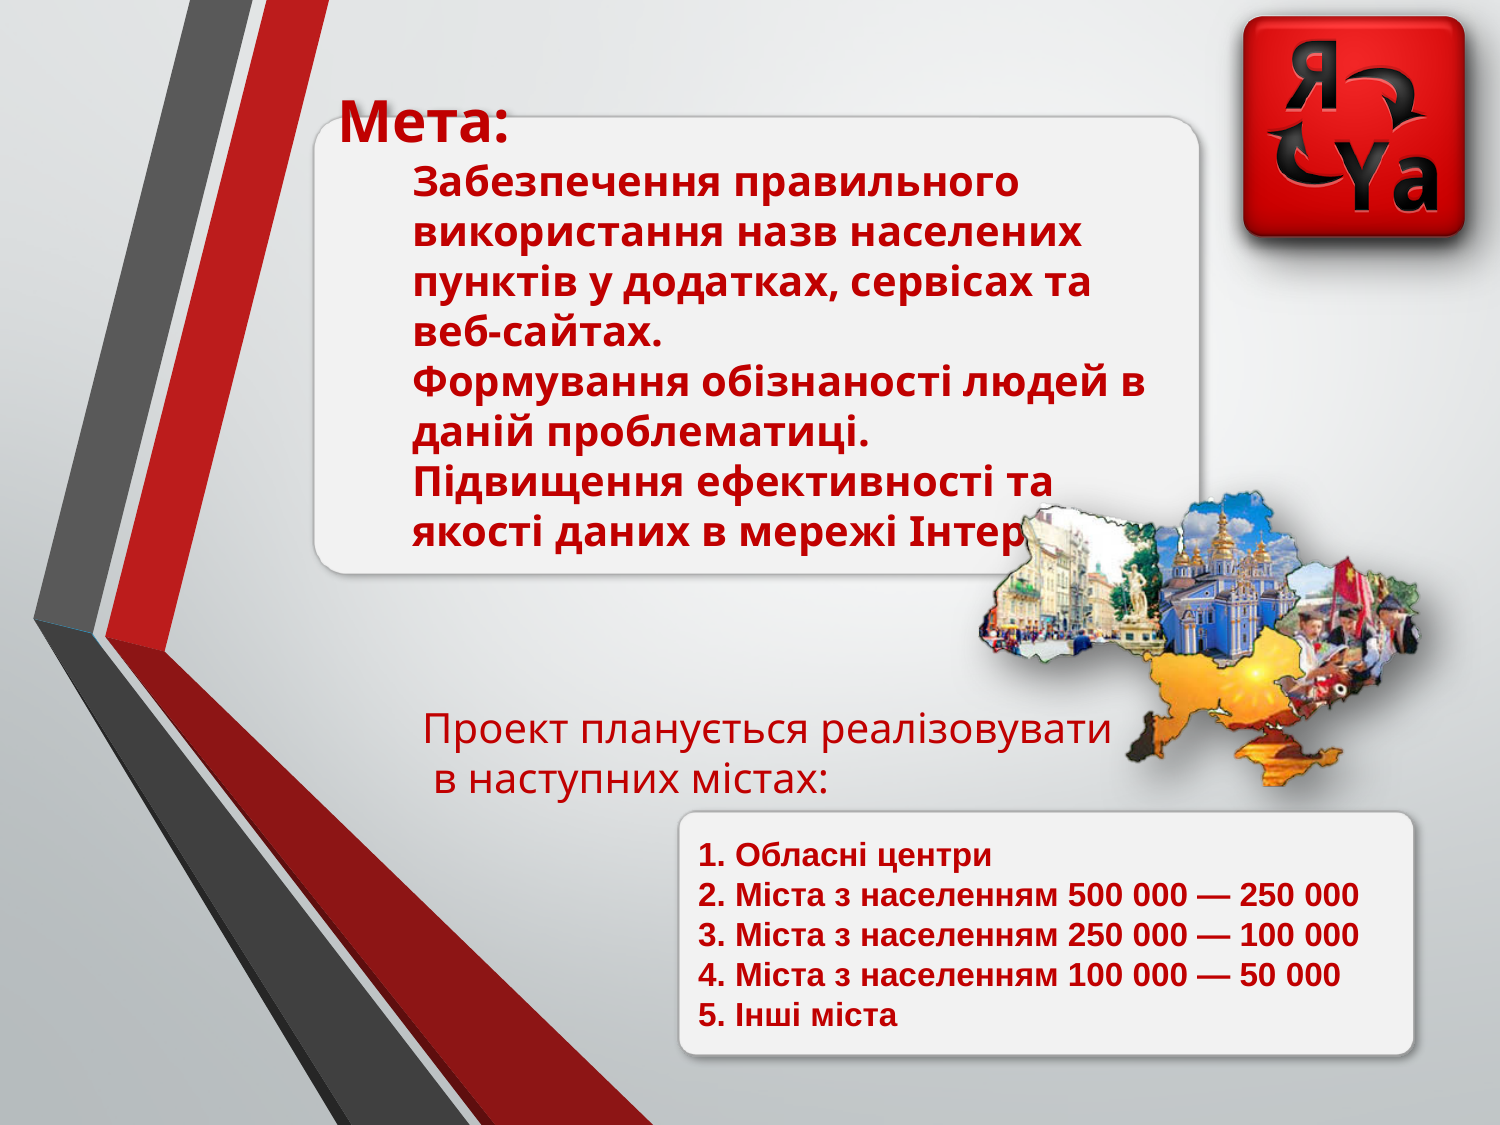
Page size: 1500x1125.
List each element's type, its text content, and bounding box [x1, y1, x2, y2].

text_box 1. Обласні центри 2. Міста з населенням 500 000 — 250 000 3. Міста з населенням 250 000 — 100 000 4. Міста з населенням 100 000 — 50 000 5. Інші міста [680, 813, 1413, 1055]
picture [1211, 0, 1496, 269]
picture [977, 487, 1423, 797]
text_box Мета: Забезпечення правильного використання назв населених пунктів у додатках, сервісах та веб-сайтах. Формування обізнаності людей в даній проблематиці. Підвищення ефективності та якості даних в мережі Інтернет. [315, 118, 1198, 573]
text_box Проект планується реалізовувати в наступних містах: [407, 694, 1500, 810]
